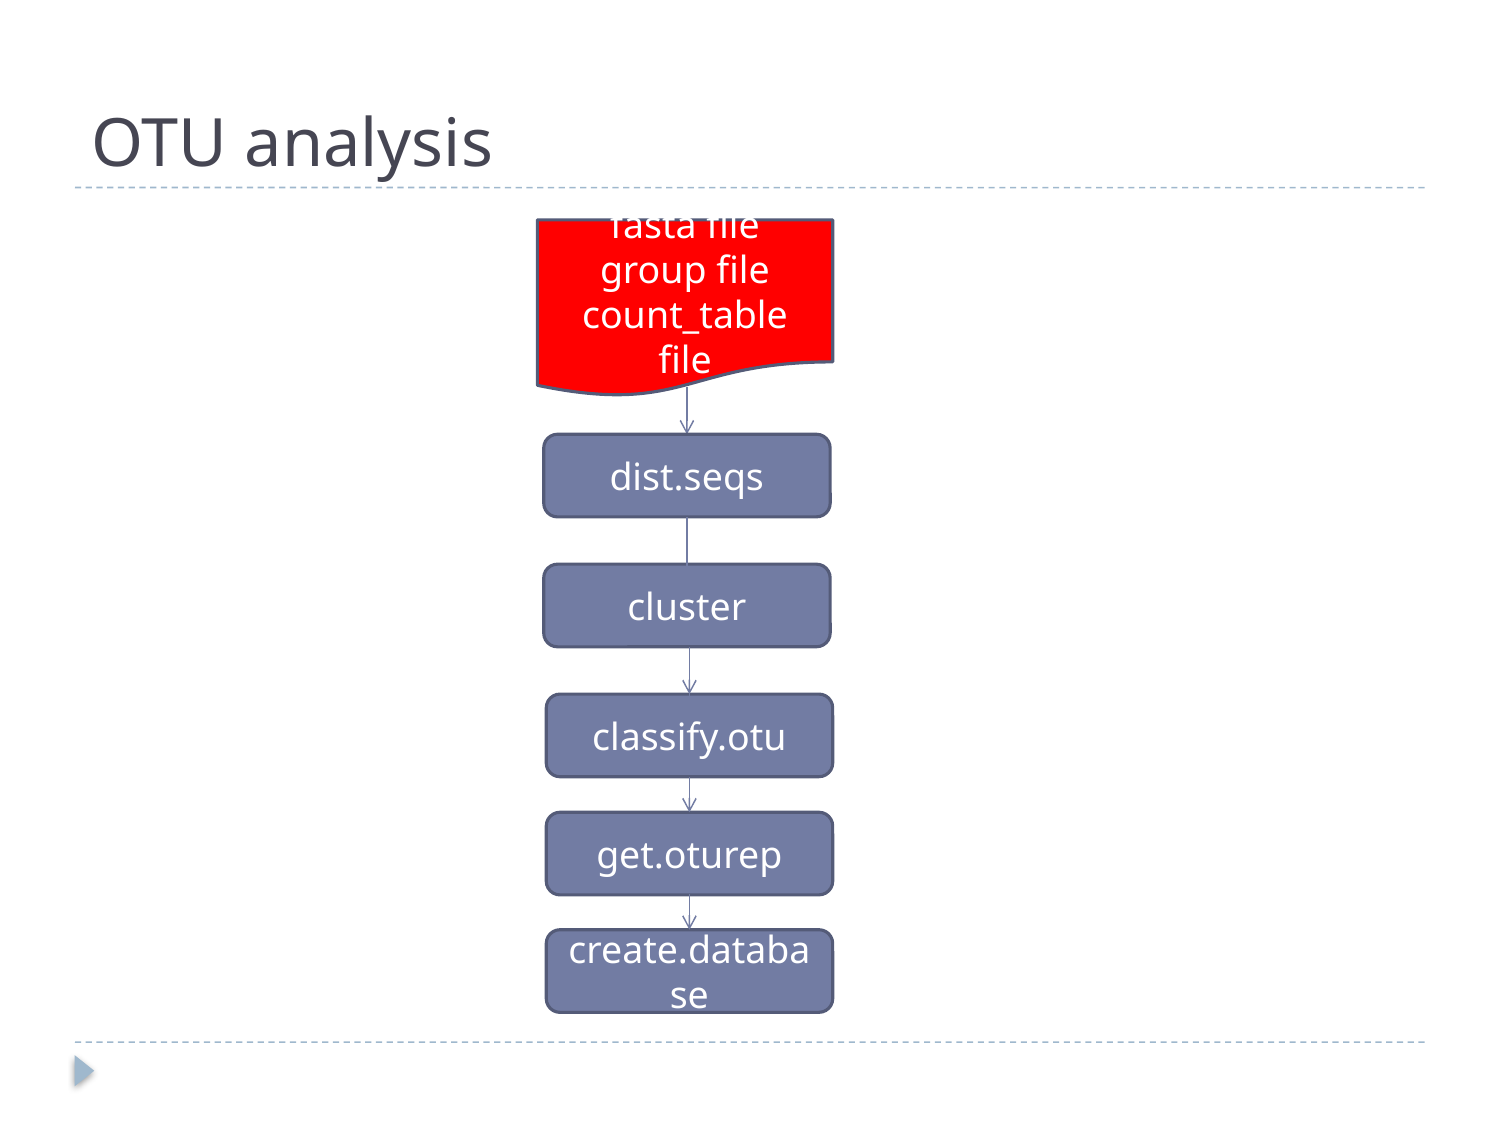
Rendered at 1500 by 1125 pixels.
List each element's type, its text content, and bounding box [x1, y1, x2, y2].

text_box get.oturep [544, 810, 835, 897]
text_box cluster [542, 562, 832, 649]
text_box dist.seqs [542, 432, 832, 519]
text_box create.database [544, 928, 835, 1014]
text_box classify.otu [544, 692, 835, 779]
title OTU analysis [76, 0, 1427, 188]
text_box fasta file group file count_table file [535, 218, 835, 397]
